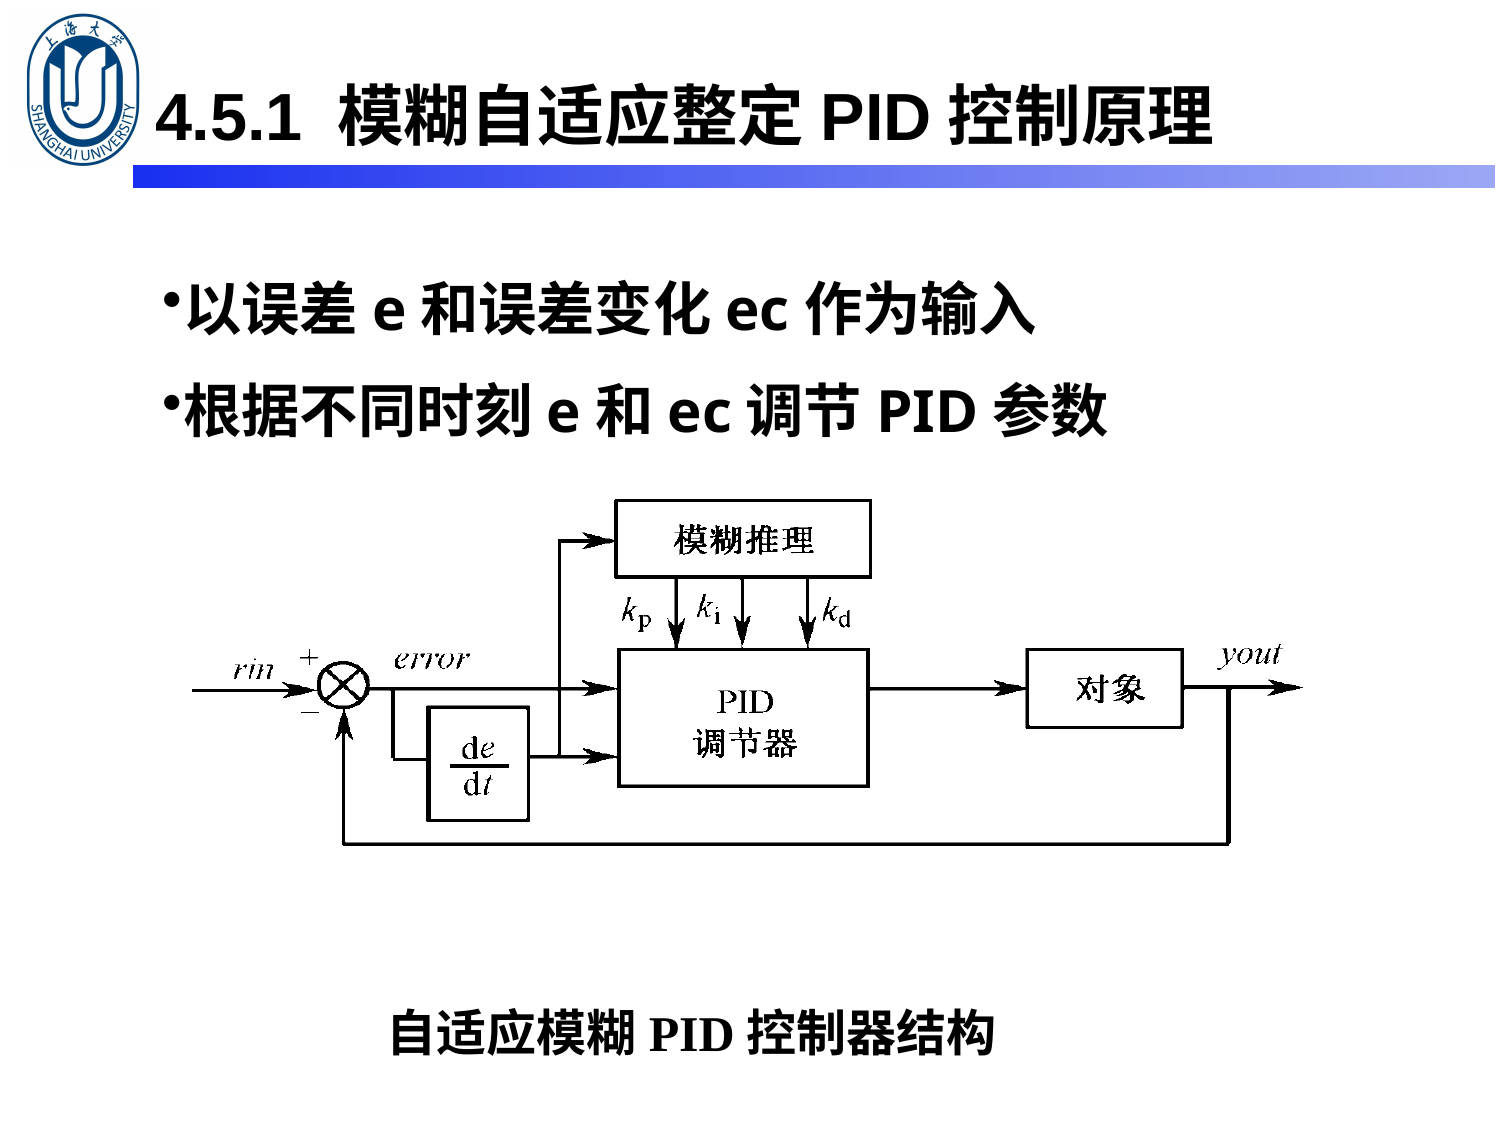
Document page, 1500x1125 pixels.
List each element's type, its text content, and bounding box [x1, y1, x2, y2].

picture [182, 491, 1315, 859]
text_box 4.5.1 模糊自适应整定PID控制原理 [140, 42, 1230, 162]
picture [10, 11, 158, 169]
list 以误差e和误差变化ec作为输入 根据不同时刻e和ec调节PID参数 [147, 243, 1430, 433]
text_box 自适应模糊PID控制器结构 [371, 964, 1117, 1069]
